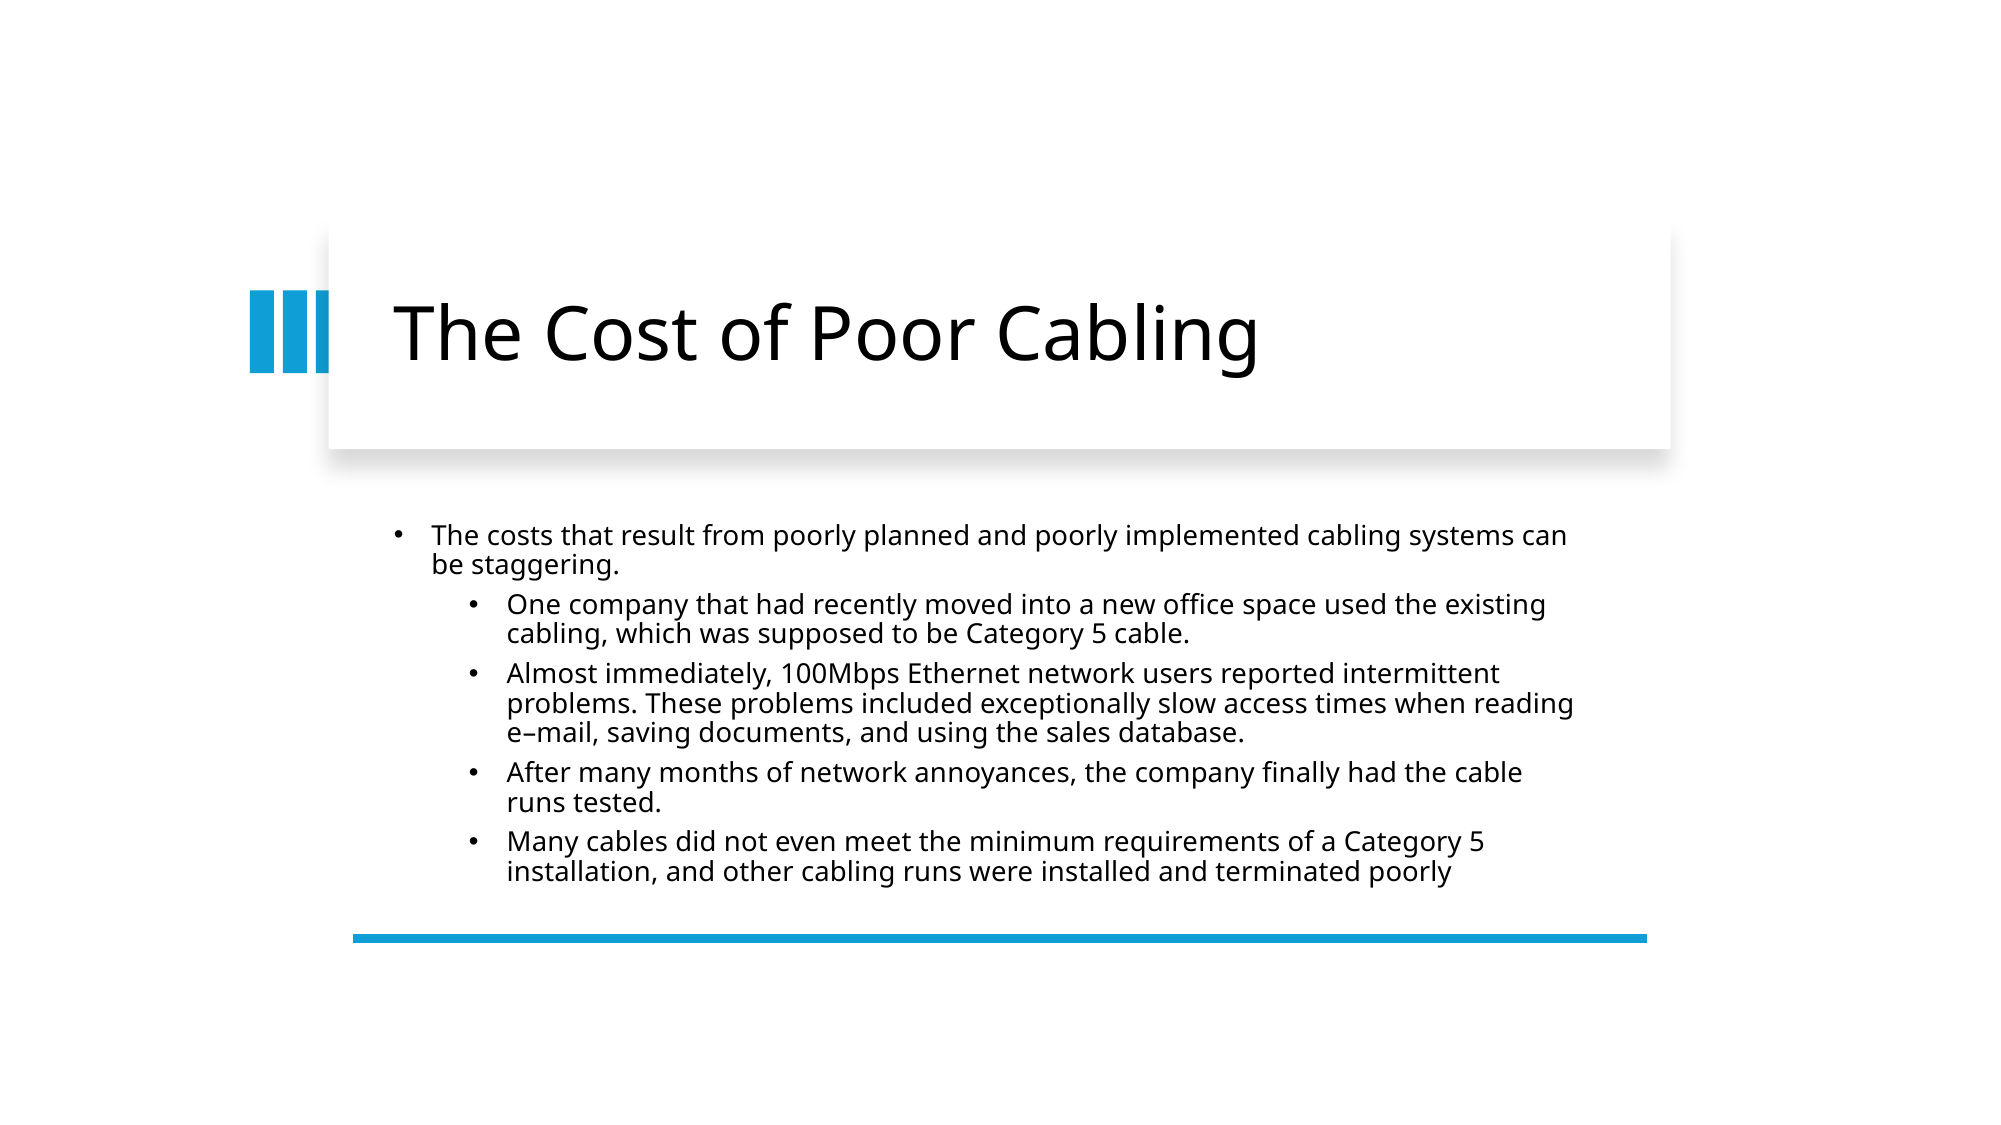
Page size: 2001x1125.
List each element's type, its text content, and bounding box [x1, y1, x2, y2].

text_box [327, 215, 1672, 451]
list The costs that result from poorly planned and poorly implemented cabling systems can be staggering. One company that had recently moved into a new office space used the existing cabling, which was supposed to be Category 5 cable. Almost immediately, 100Mbps Ethernet network users reported intermittent problems. These problems included exceptionally slow access times when reading e–mail, saving documents, and using the sales database. After many months of network annoyances, the company finally had the cable runs tested. Many cables did not even meet the minimum requirements of a Category 5 installation, and other cabling runs were installed and terminated poorly [378, 512, 1602, 897]
text_box [248, 139, 1751, 986]
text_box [249, 289, 341, 374]
title The Cost of Poor Cabling [378, 240, 1602, 432]
